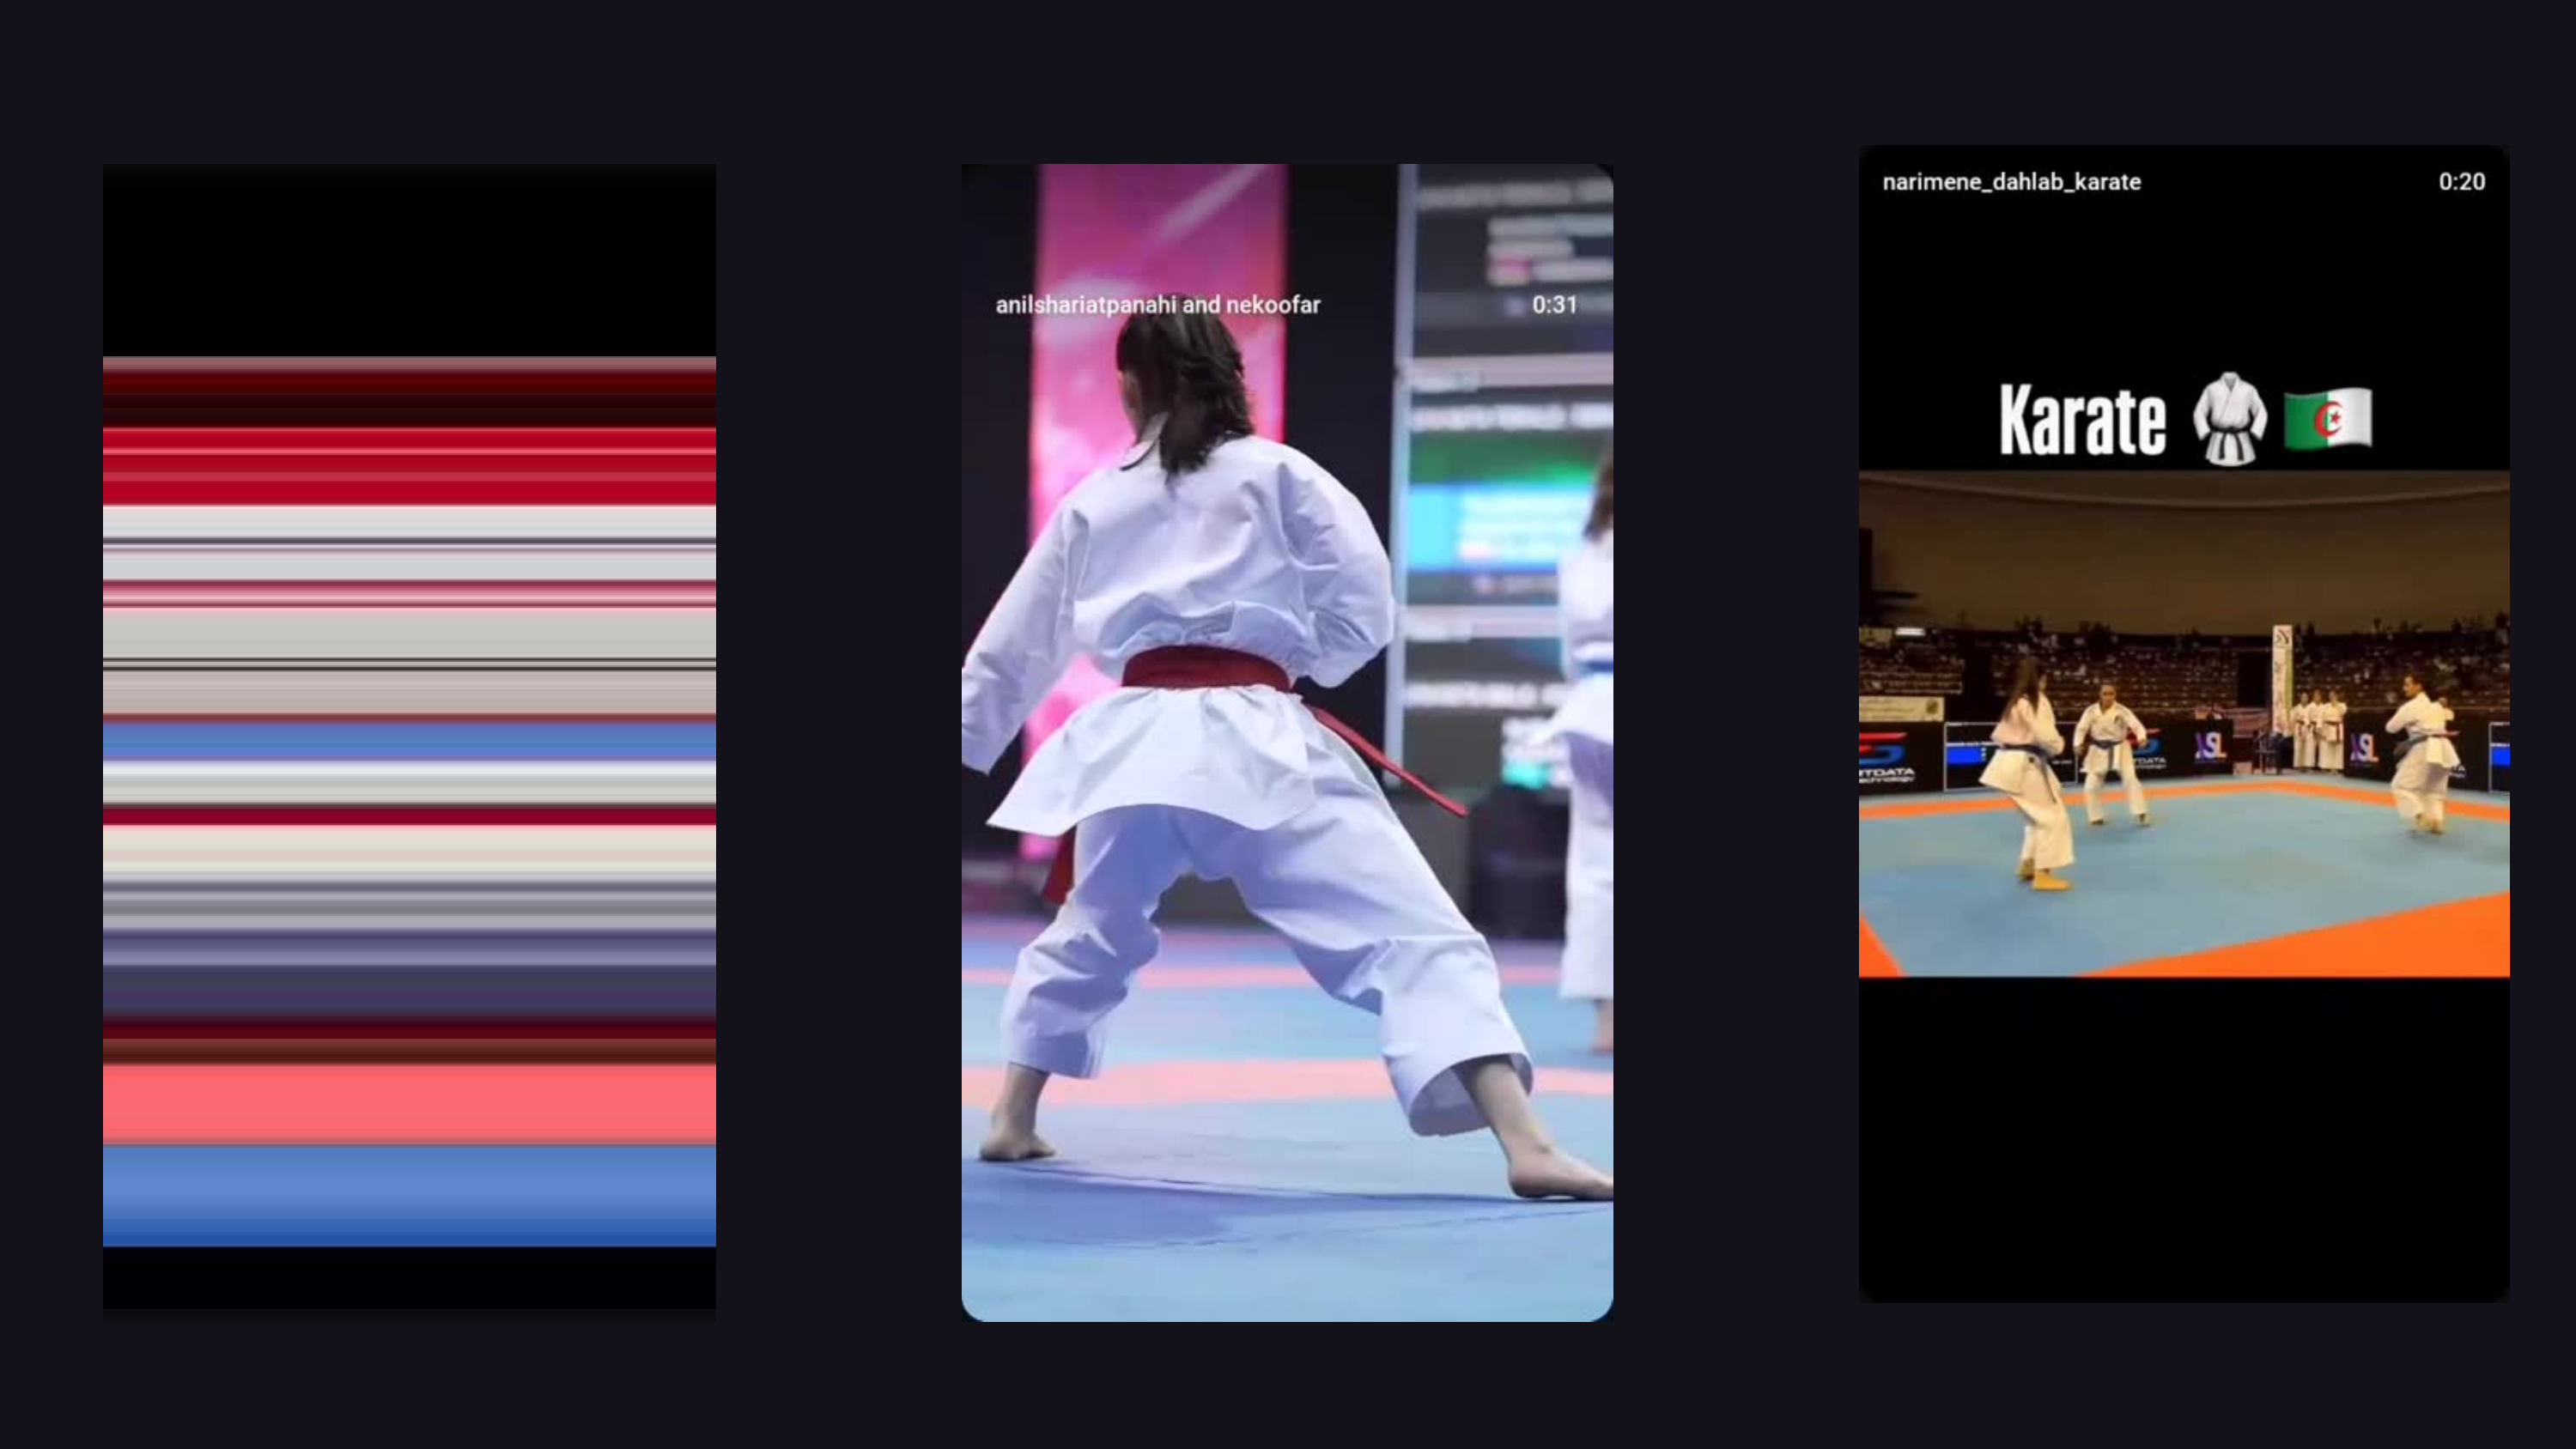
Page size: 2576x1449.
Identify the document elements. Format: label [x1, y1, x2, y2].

text_box [102, 163, 717, 1324]
text_box [961, 163, 1614, 1324]
text_box [1858, 144, 2511, 1304]
